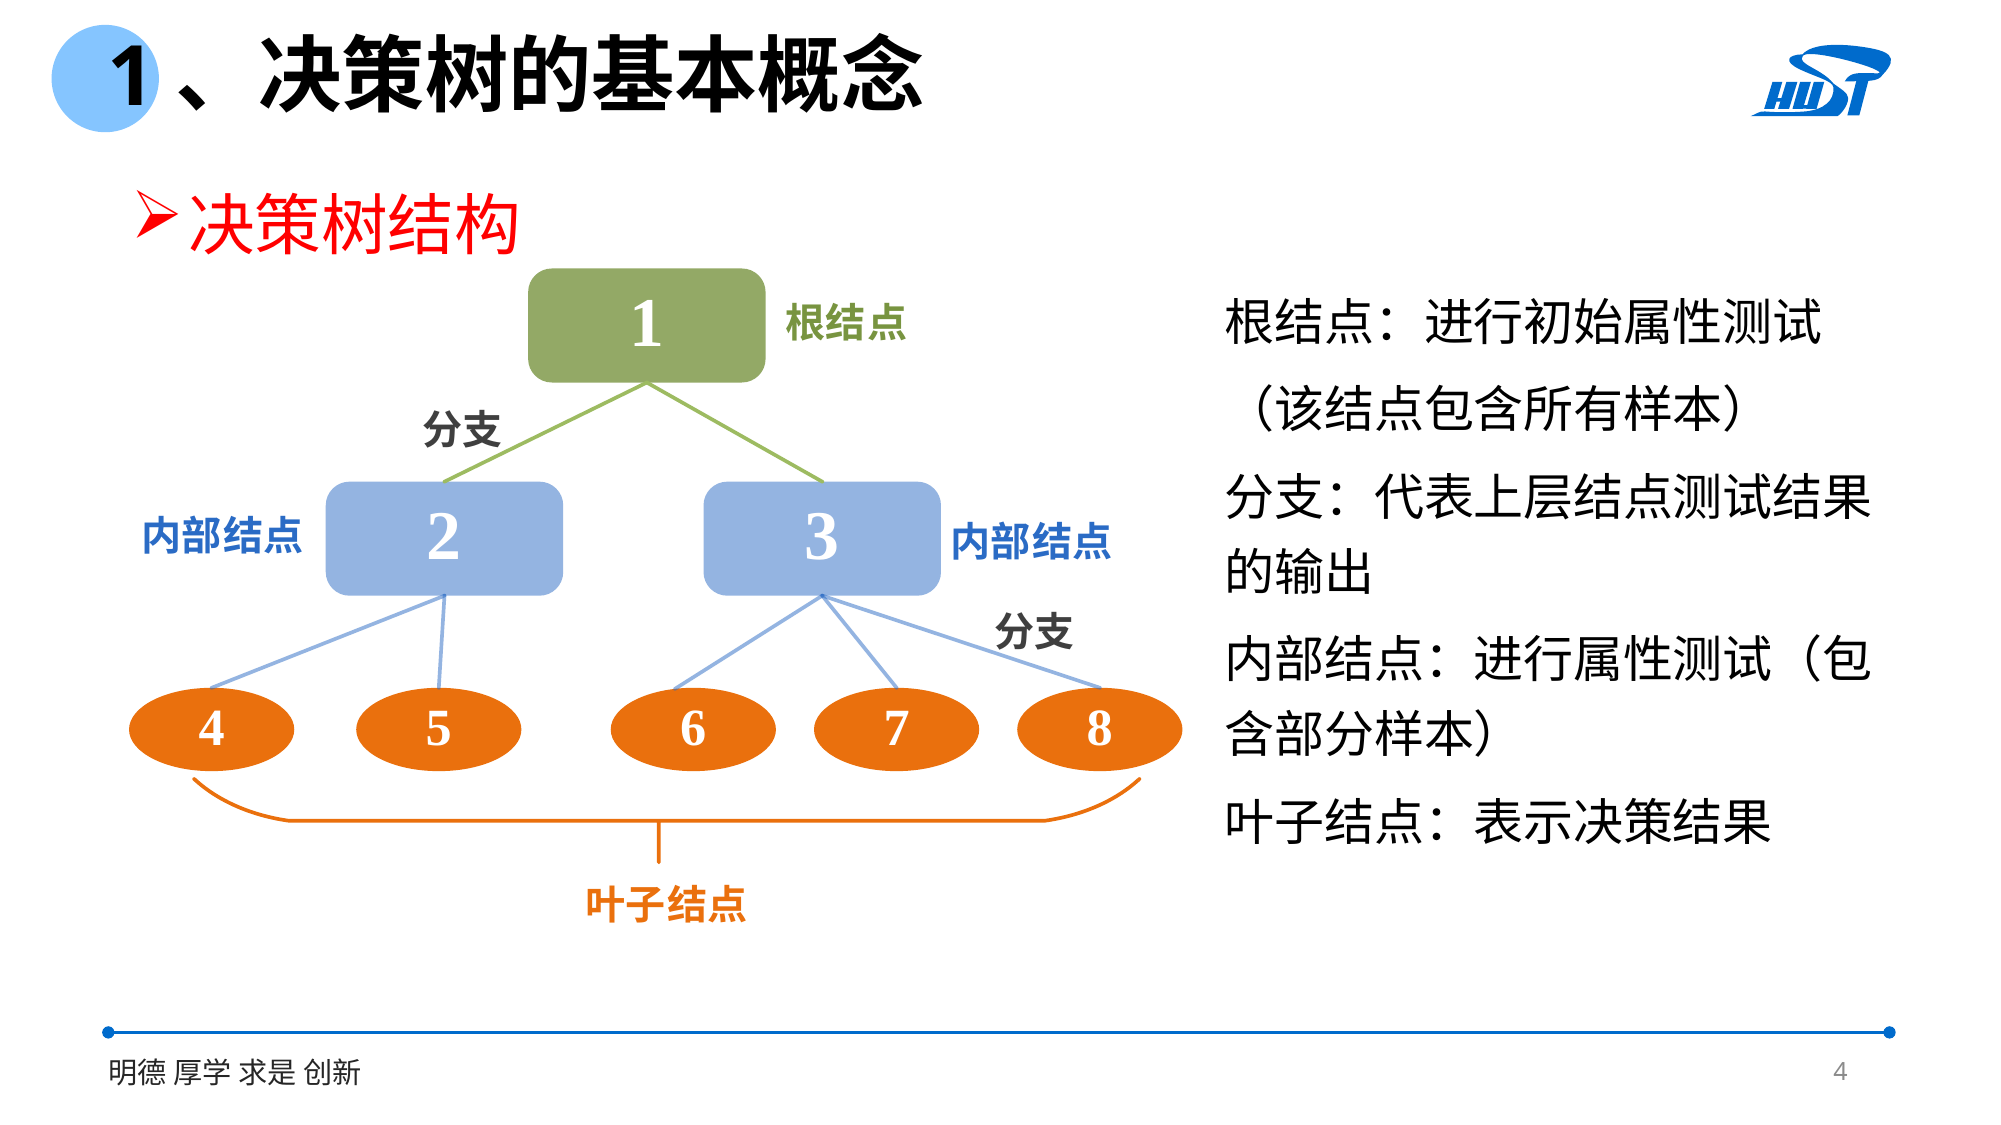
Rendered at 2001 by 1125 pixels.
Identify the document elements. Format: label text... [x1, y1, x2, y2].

text_box 决策树结构 [117, 159, 1960, 271]
text_box 根结点：进行初始属性测试 （该结点包含所有样本） 分支：代表上层结点测试结果的输出 内部结点：进行属性测试（包含部分样本） 叶子结点：表示决策结果 [1210, 268, 1933, 858]
list 1、决策树的基本概念 [93, 43, 1314, 114]
slide_number 4 [1412, 1042, 1863, 1103]
picture [117, 263, 1184, 952]
